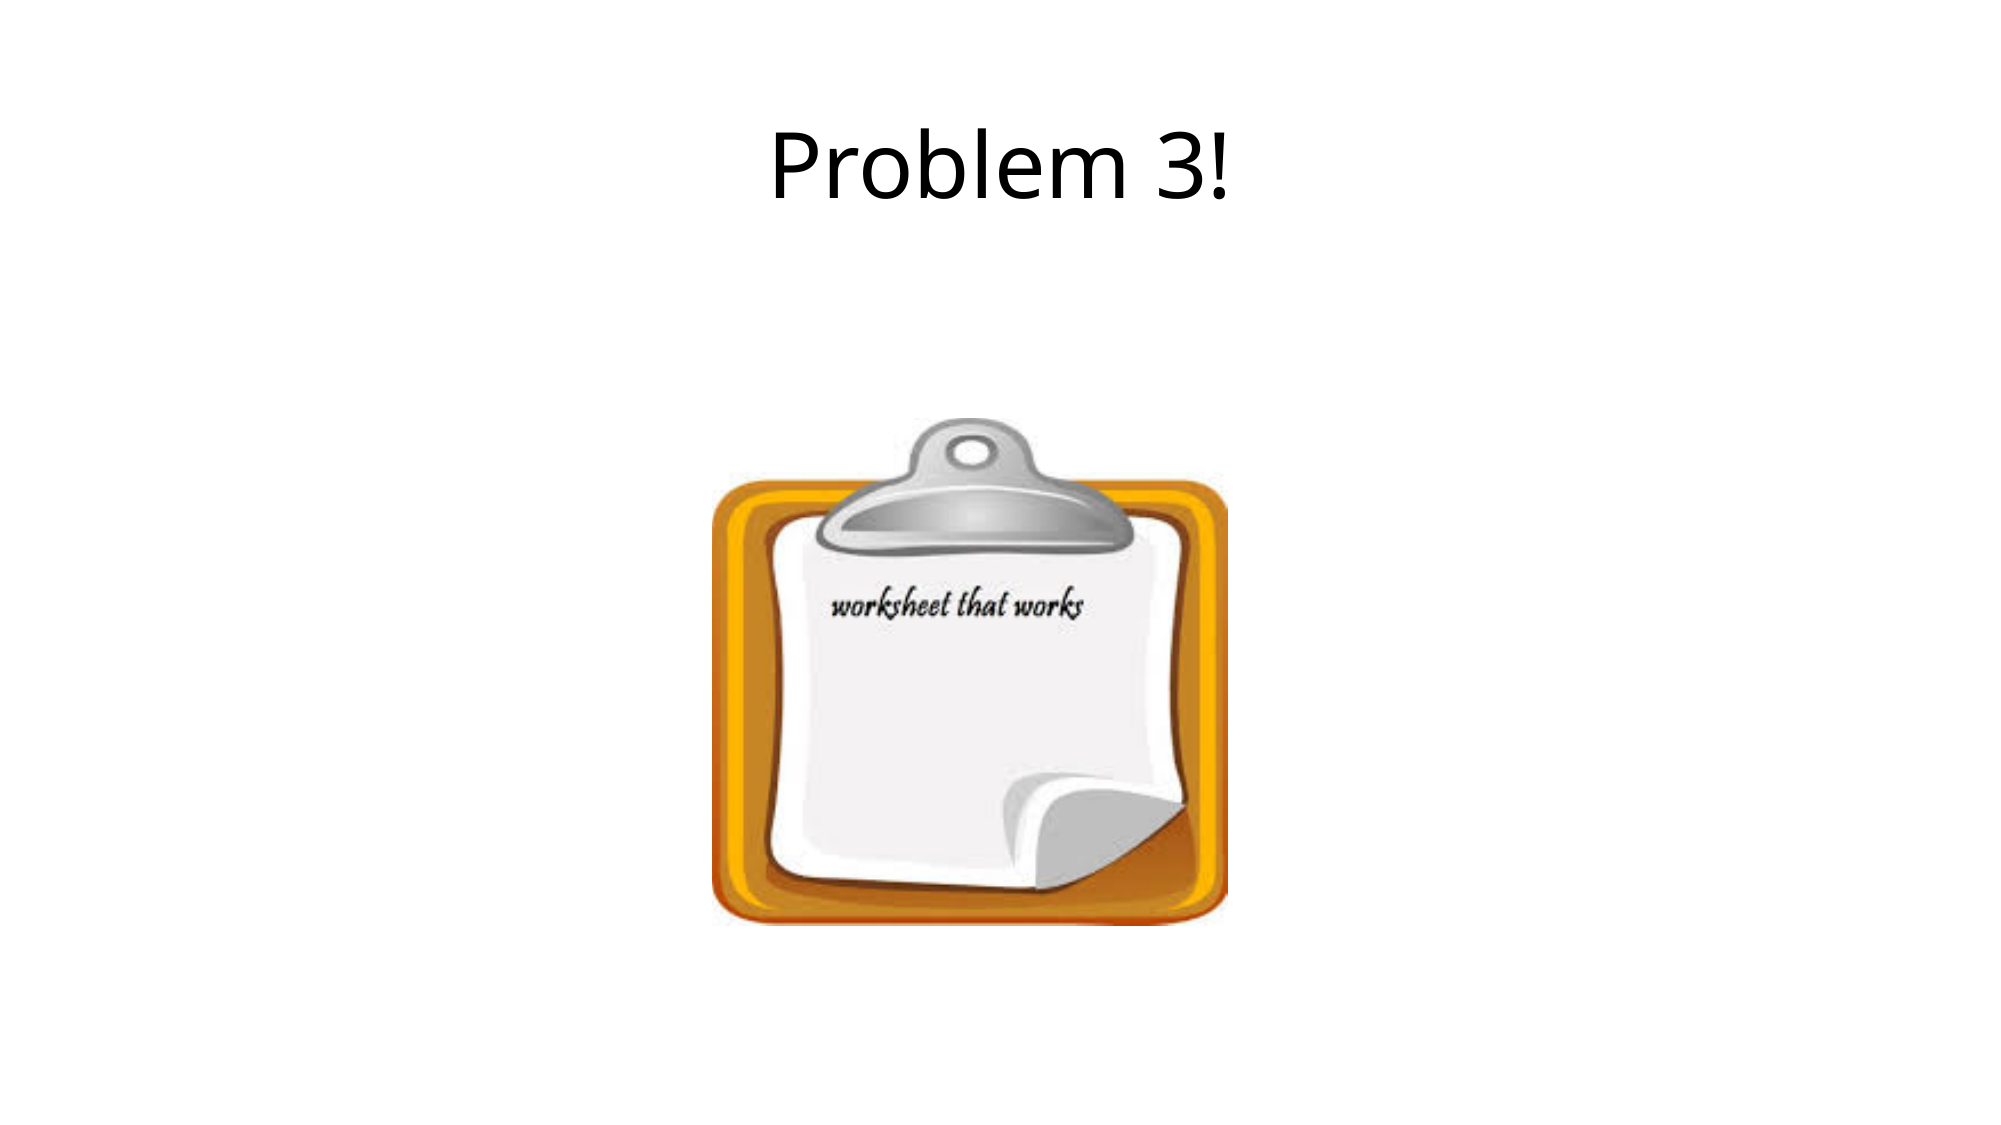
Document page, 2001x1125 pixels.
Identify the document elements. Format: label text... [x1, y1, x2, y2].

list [711, 418, 1228, 926]
title Problem 3! [137, 59, 1863, 278]
